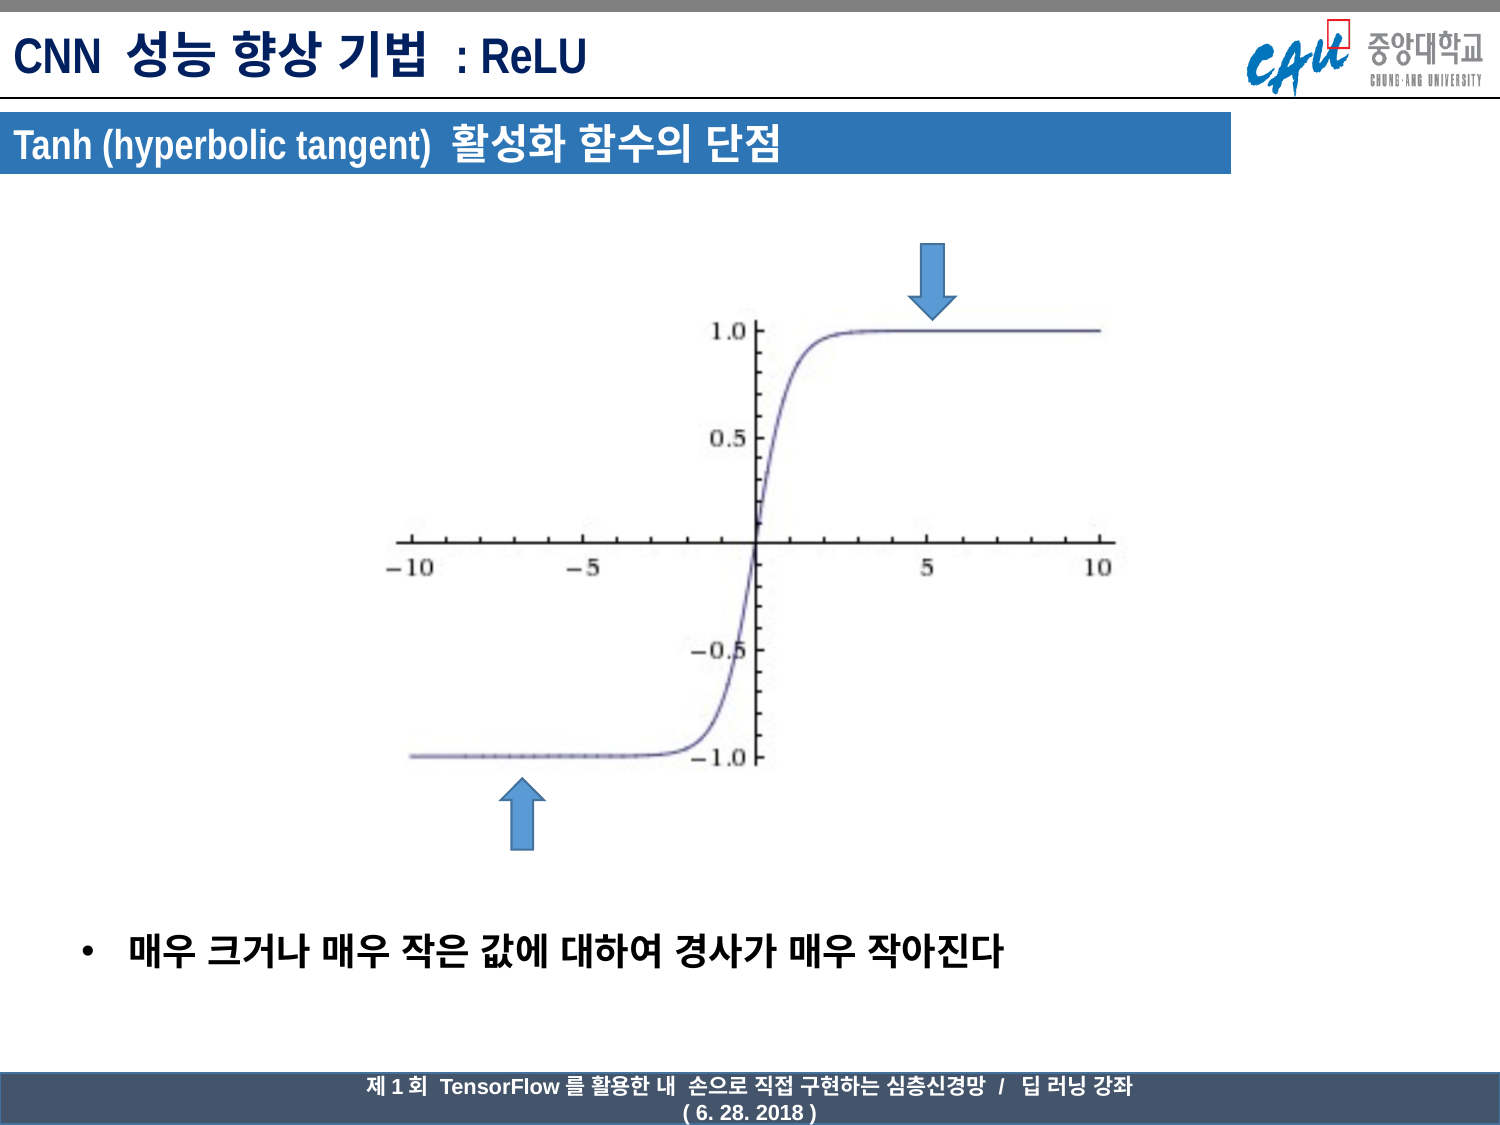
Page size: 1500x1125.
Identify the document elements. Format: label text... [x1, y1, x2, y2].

picture [1227, 5, 1500, 110]
text_box 매우 크거나 매우 작은 값에 대하여 경사가 매우 작아진다 [66, 920, 1021, 981]
picture [371, 308, 1129, 786]
text_box [498, 786, 547, 851]
text_box 제1회 TensorFlow를 활용한 내 손으로 직접 구현하는 심층신경망 / 딥 러닝 강좌 ( 6. 28. 2018 ) [0, 1072, 1500, 1125]
text_box CNN 성능 향상 기법 : ReLU [0, 4, 1173, 103]
text_box Tanh (hyperbolic tangent) 활성화 함수의 단점 [0, 112, 1231, 174]
text_box [907, 243, 958, 308]
